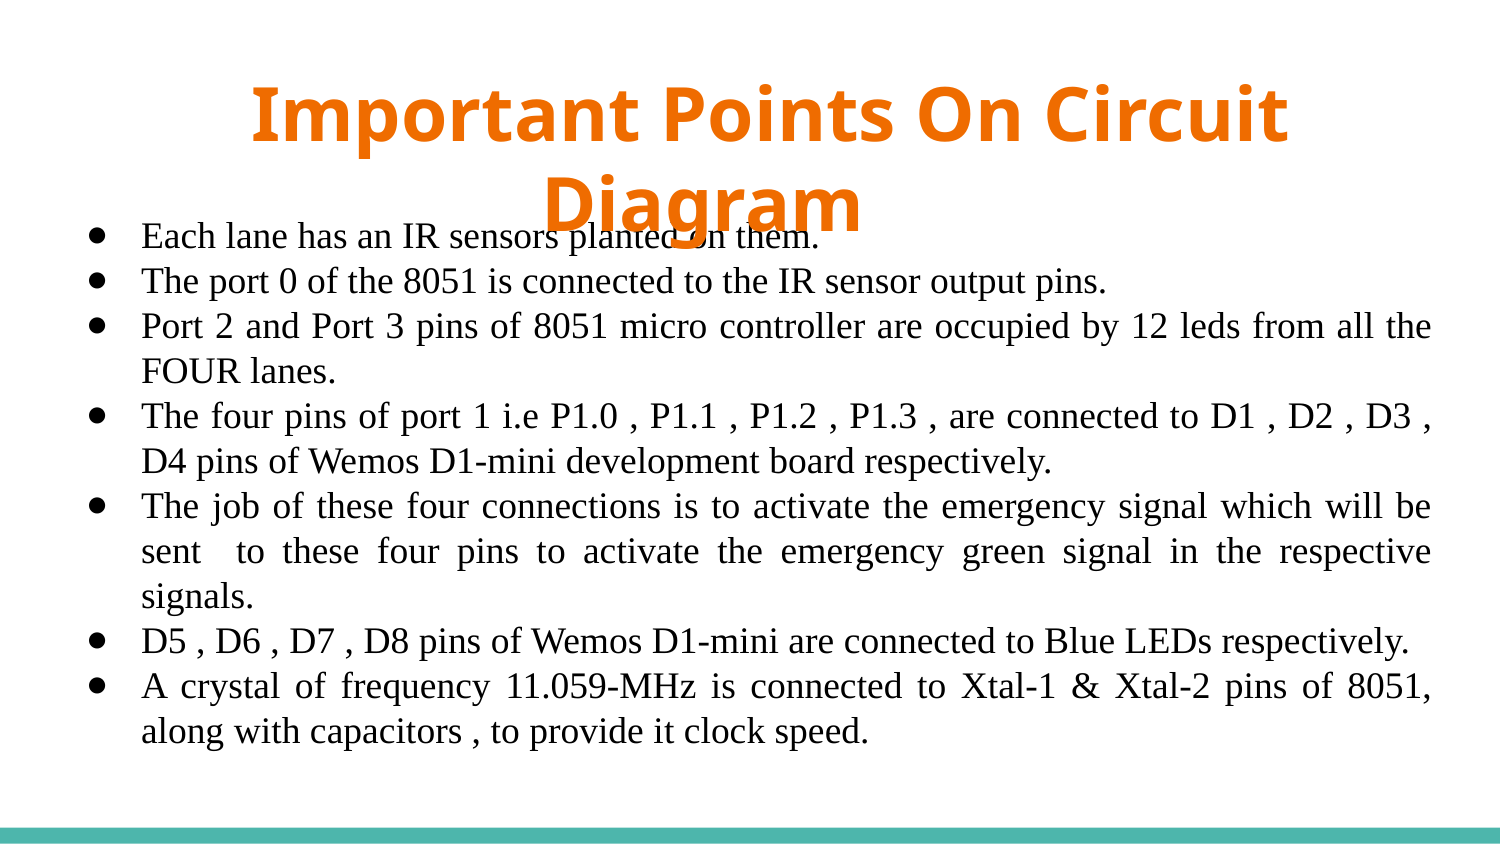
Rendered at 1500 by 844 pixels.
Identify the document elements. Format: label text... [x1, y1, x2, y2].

list Each lane has an IR sensors planted on them. The port 0 of the 8051 is connected to the IR sensor output pins. Port 2 and Port 3 pins of 8051 micro controller are occupied by 12 leds from all the FOUR lanes. The four pins of port 1 i.e P1.0 , P1.1 , P1.2 , P1.3 , are connected to D1 , D2 , D3 , D4 pins of Wemos D1-mini development board respectively. The job of these four connections is to activate the emergency signal which will be sent to these four pins to activate the emergency green signal in the respective signals. D5 , D6 , D7 , D8 pins of Wemos D1-mini are connected to Blue LEDs respectively. A crystal of frequency 11.059-MHz is connected to Xtal-1 & Xtal-2 pins of 8051, along with capacitors , to provide it clock speed. [51, 151, 1449, 693]
text_box Important Points On Circuit Diagram [106, 51, 1319, 262]
